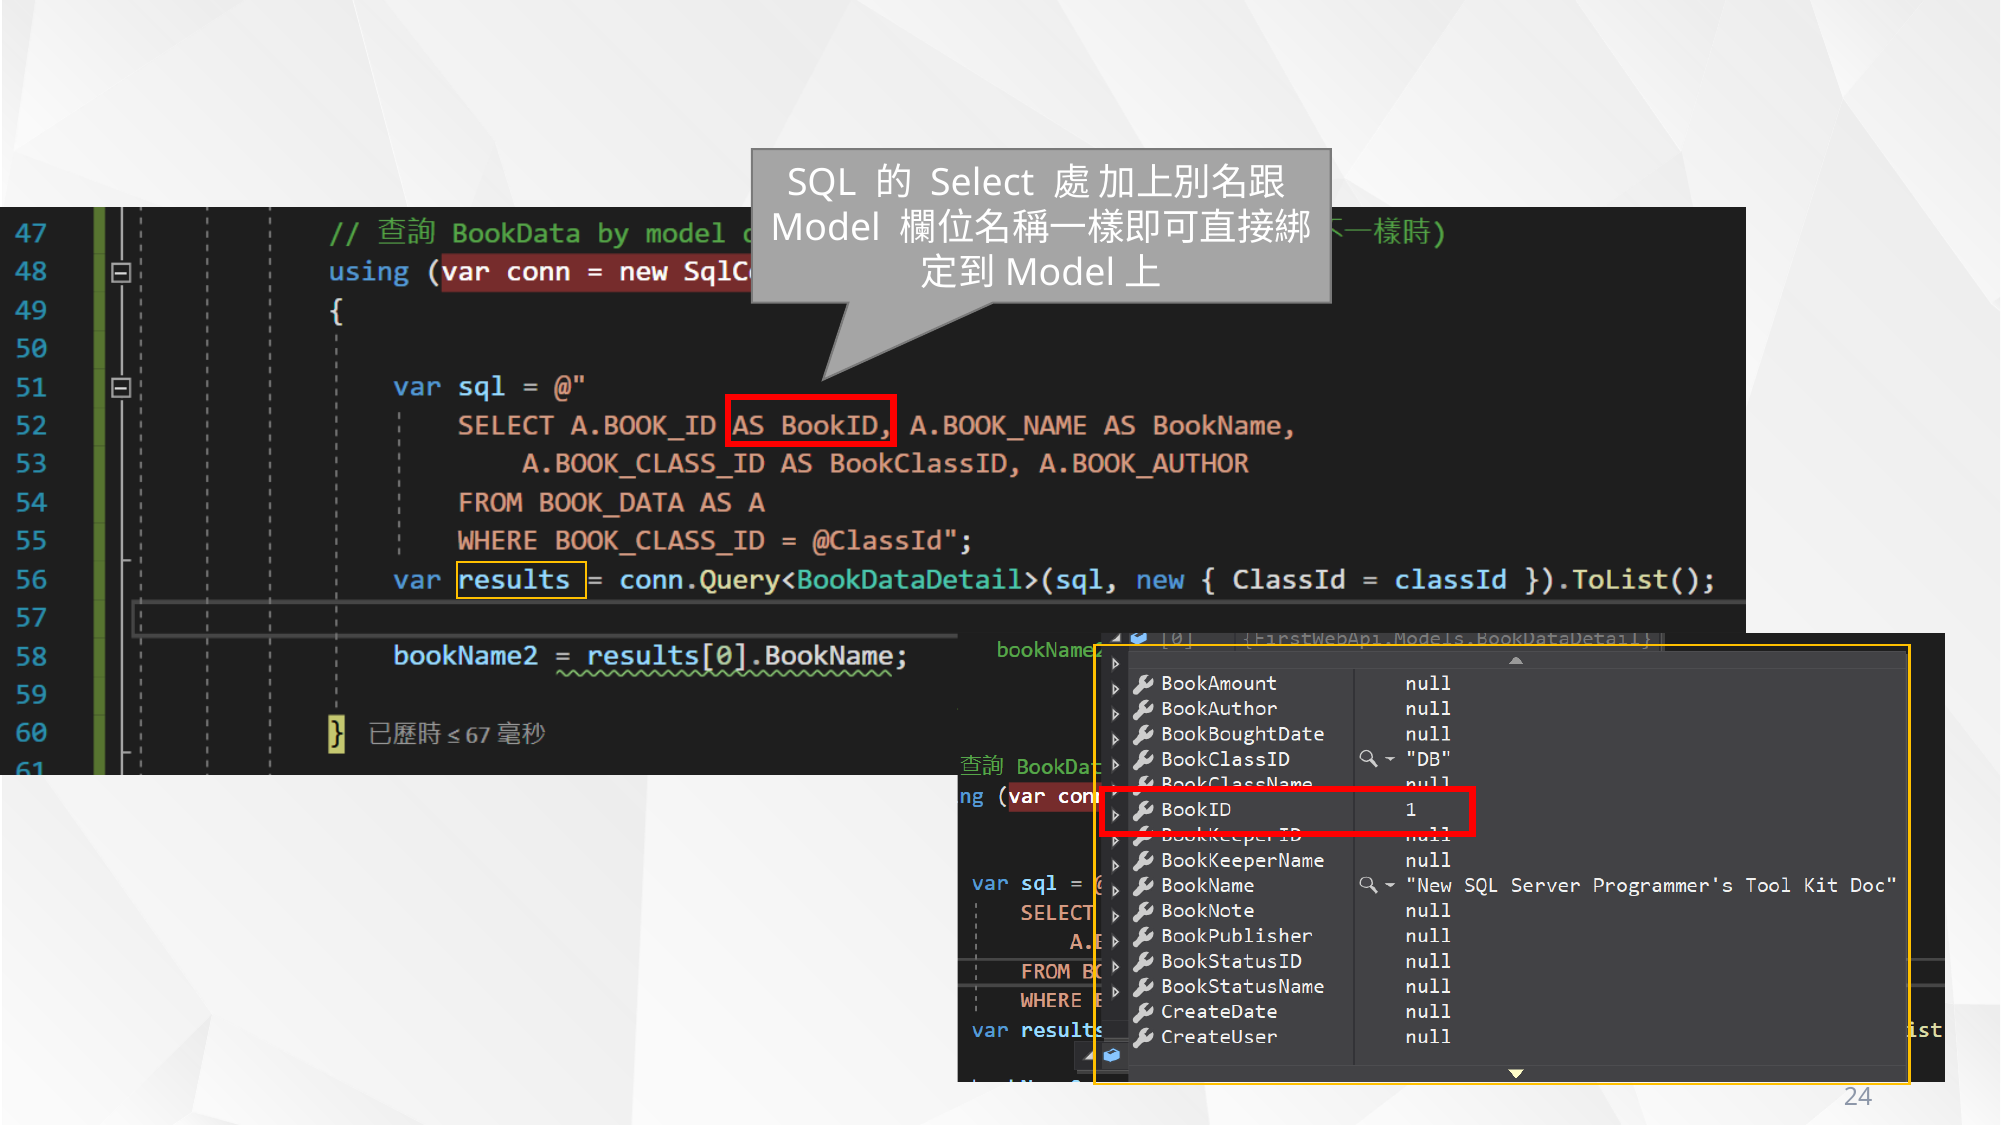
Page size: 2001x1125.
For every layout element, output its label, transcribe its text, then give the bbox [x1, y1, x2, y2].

picture [0, 0, 2001, 1125]
text_box SQL 的 Select 處 加上別名跟Model 欄位名稱一樣即可直接綁定到Model上 [750, 148, 1332, 207]
